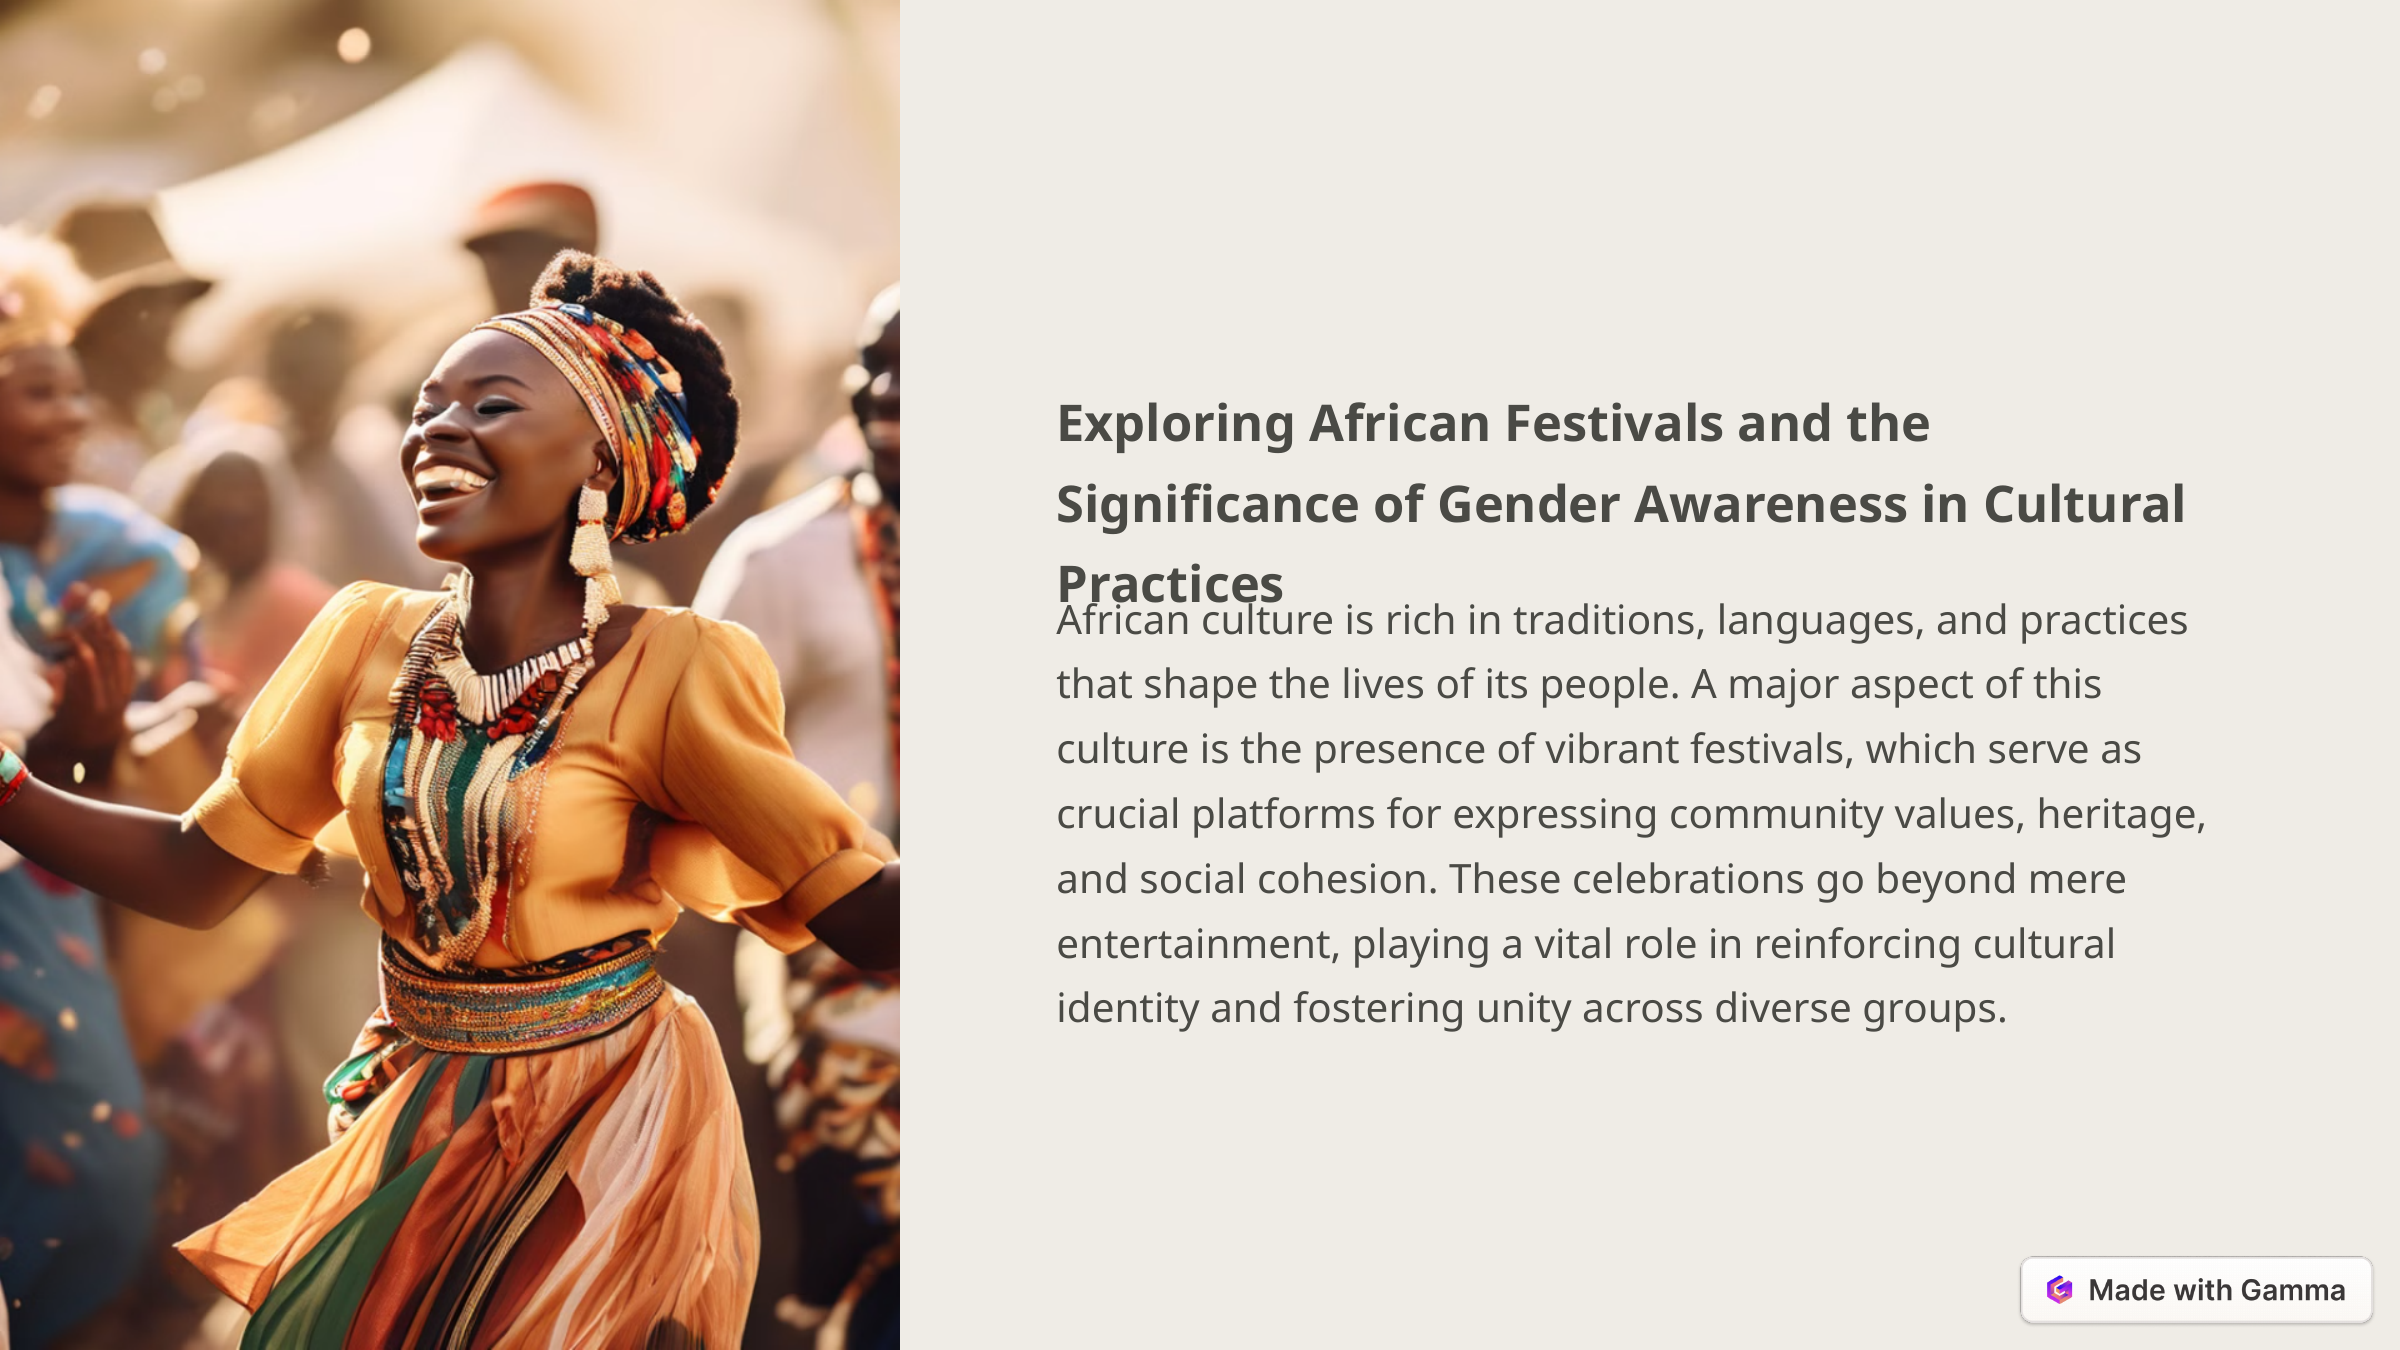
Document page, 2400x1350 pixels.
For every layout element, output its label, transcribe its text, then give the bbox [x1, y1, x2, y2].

text_box Exploring African Festivals and the Significance of Gender Awareness in Cultural Practices [1041, 362, 2259, 525]
text_box [900, 0, 2400, 1350]
picture [0, 0, 900, 1350]
picture [2008, 1244, 2385, 1335]
text_box African culture is rich in traditions, languages, and practices that shape the lives of its people. A major aspect of this culture is the presence of vibrant festivals, which serve as crucial platforms for expressing community values, heritage, and social cohesion. These celebrations go beyond mere entertainment, playing a vital role in reinforcing cultural identity and fostering unity across diverse groups. [1041, 570, 2259, 1024]
